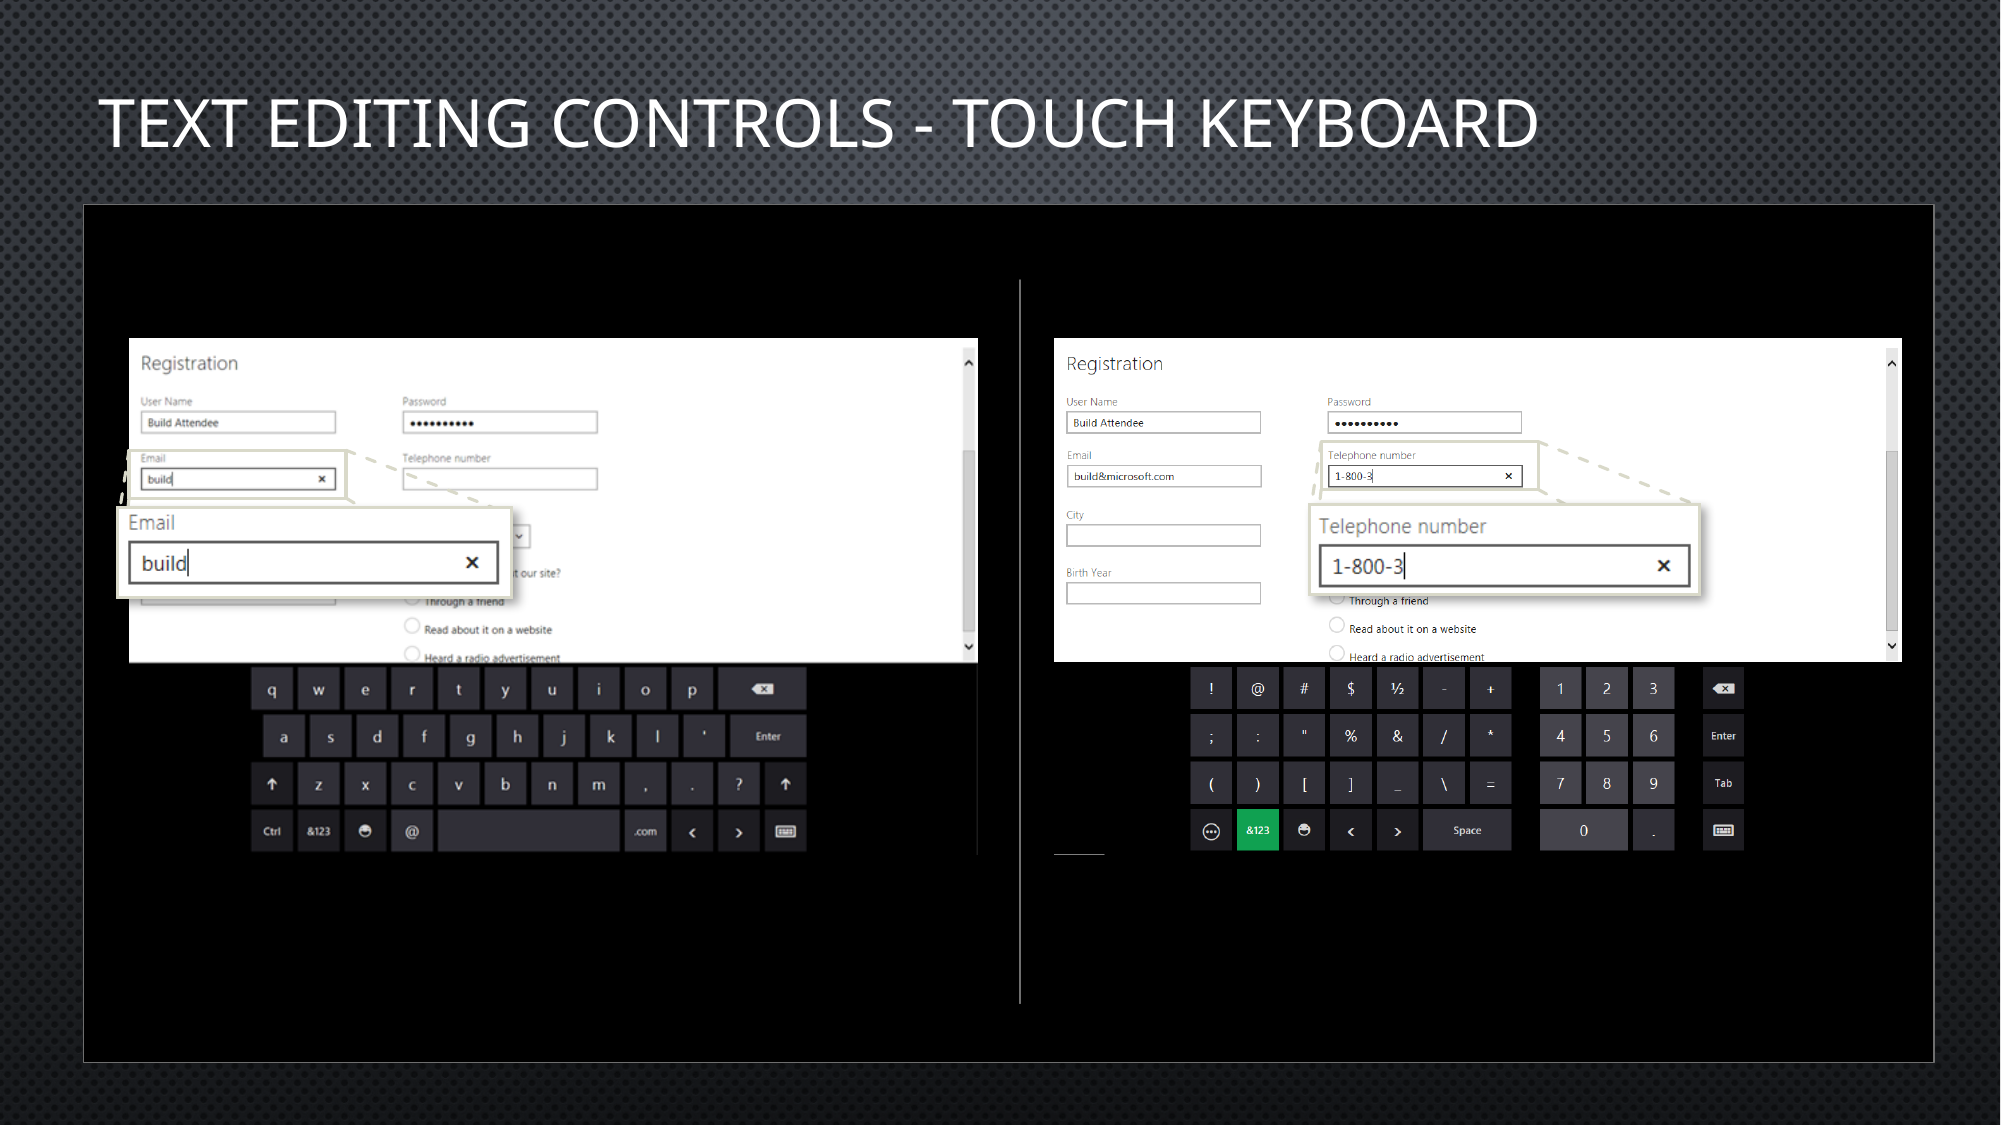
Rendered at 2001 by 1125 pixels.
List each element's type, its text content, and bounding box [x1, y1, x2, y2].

title Text editing controls - touch keyboard [83, 45, 1709, 197]
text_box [118, 337, 978, 855]
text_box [1054, 337, 1903, 855]
text_box [83, 204, 1935, 1063]
